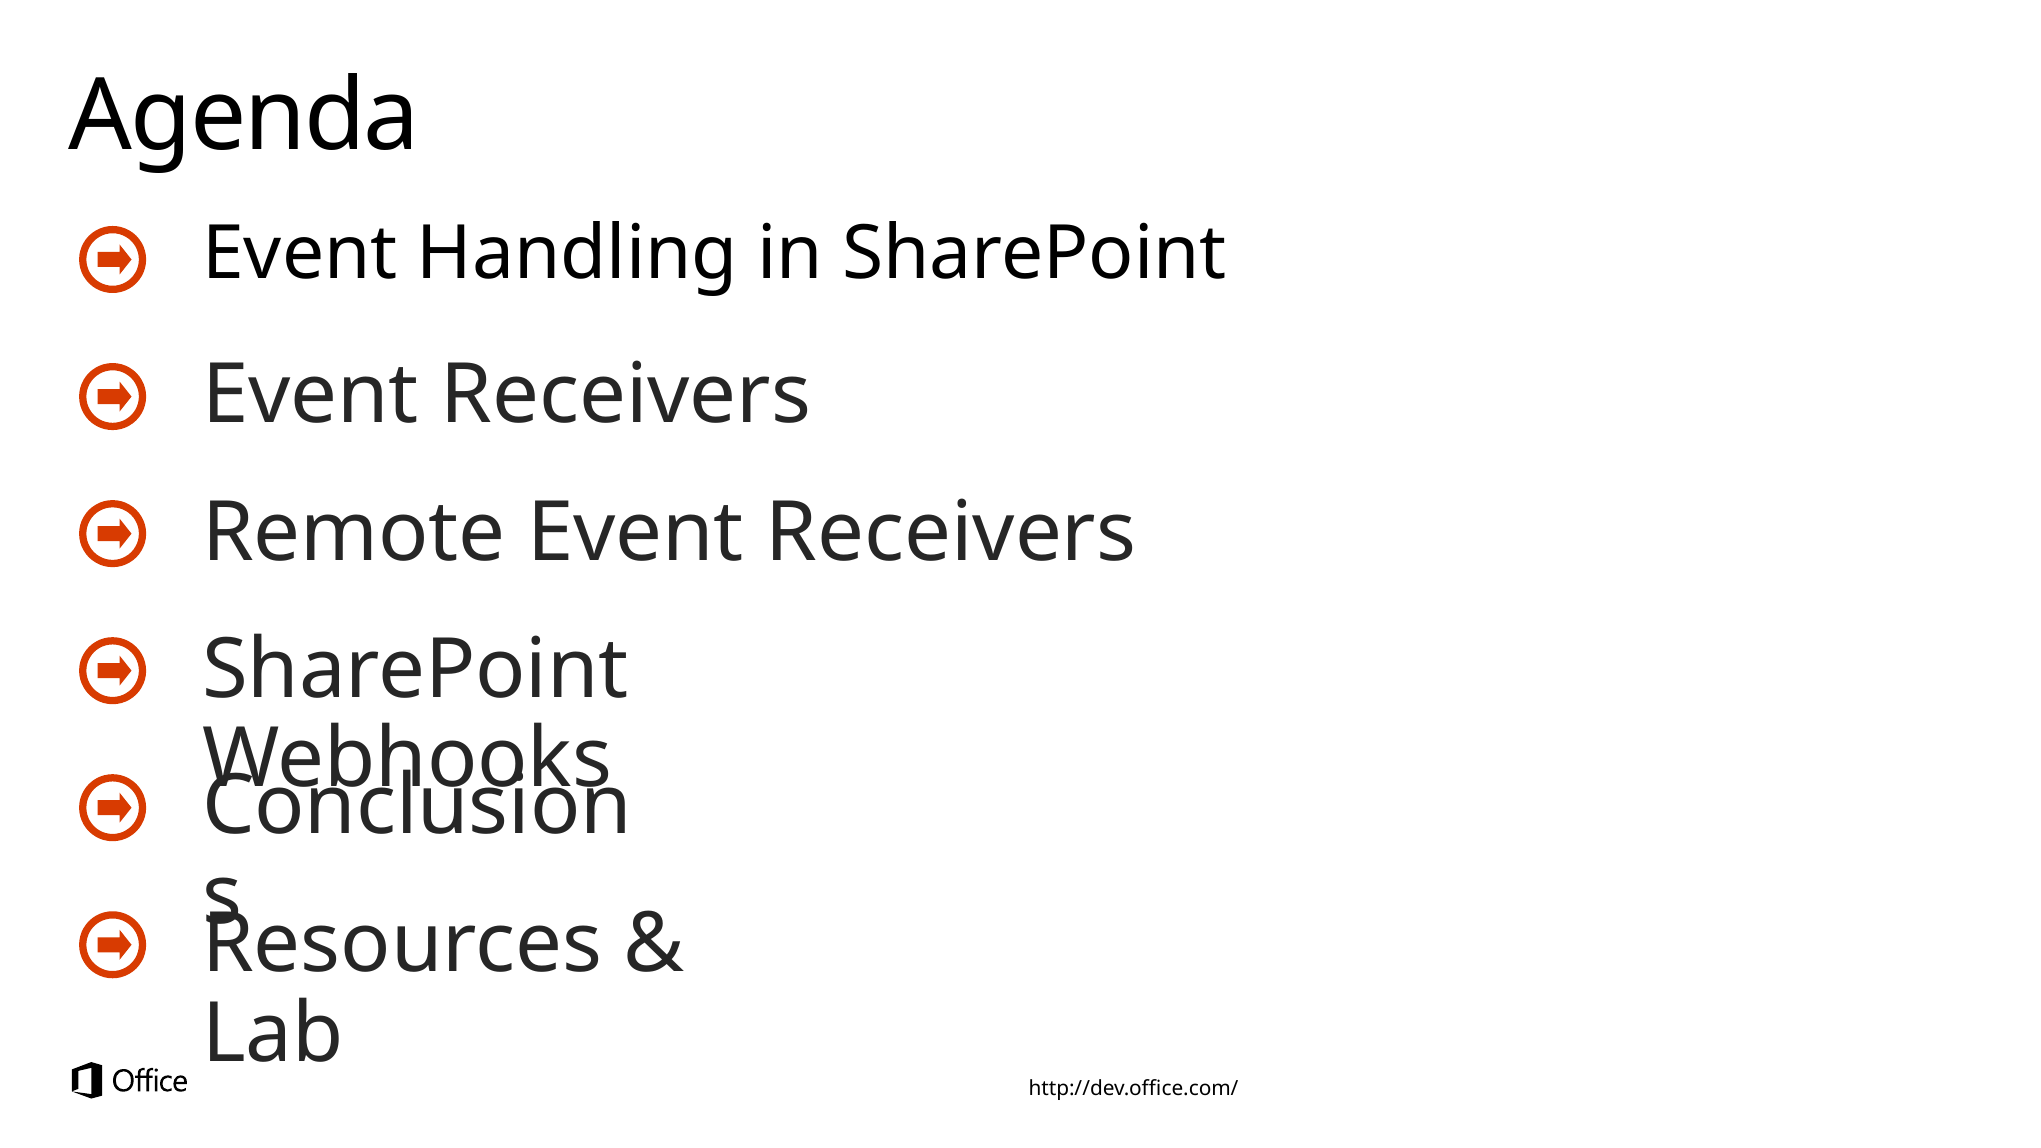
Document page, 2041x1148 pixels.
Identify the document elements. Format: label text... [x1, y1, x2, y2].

text_box Conclusions [178, 747, 689, 884]
text_box Event Receivers [178, 336, 1379, 456]
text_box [82, 366, 143, 427]
title Agenda [45, 48, 1996, 199]
text_box Resources & Lab [178, 884, 831, 1094]
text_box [82, 503, 143, 564]
text_box Remote Event Receivers [178, 473, 1379, 593]
text_box SharePoint Webhooks [178, 610, 1012, 820]
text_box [82, 777, 143, 838]
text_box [82, 914, 143, 975]
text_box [82, 640, 143, 701]
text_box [82, 229, 143, 290]
list Event Handling in SharePoint [178, 198, 1619, 321]
